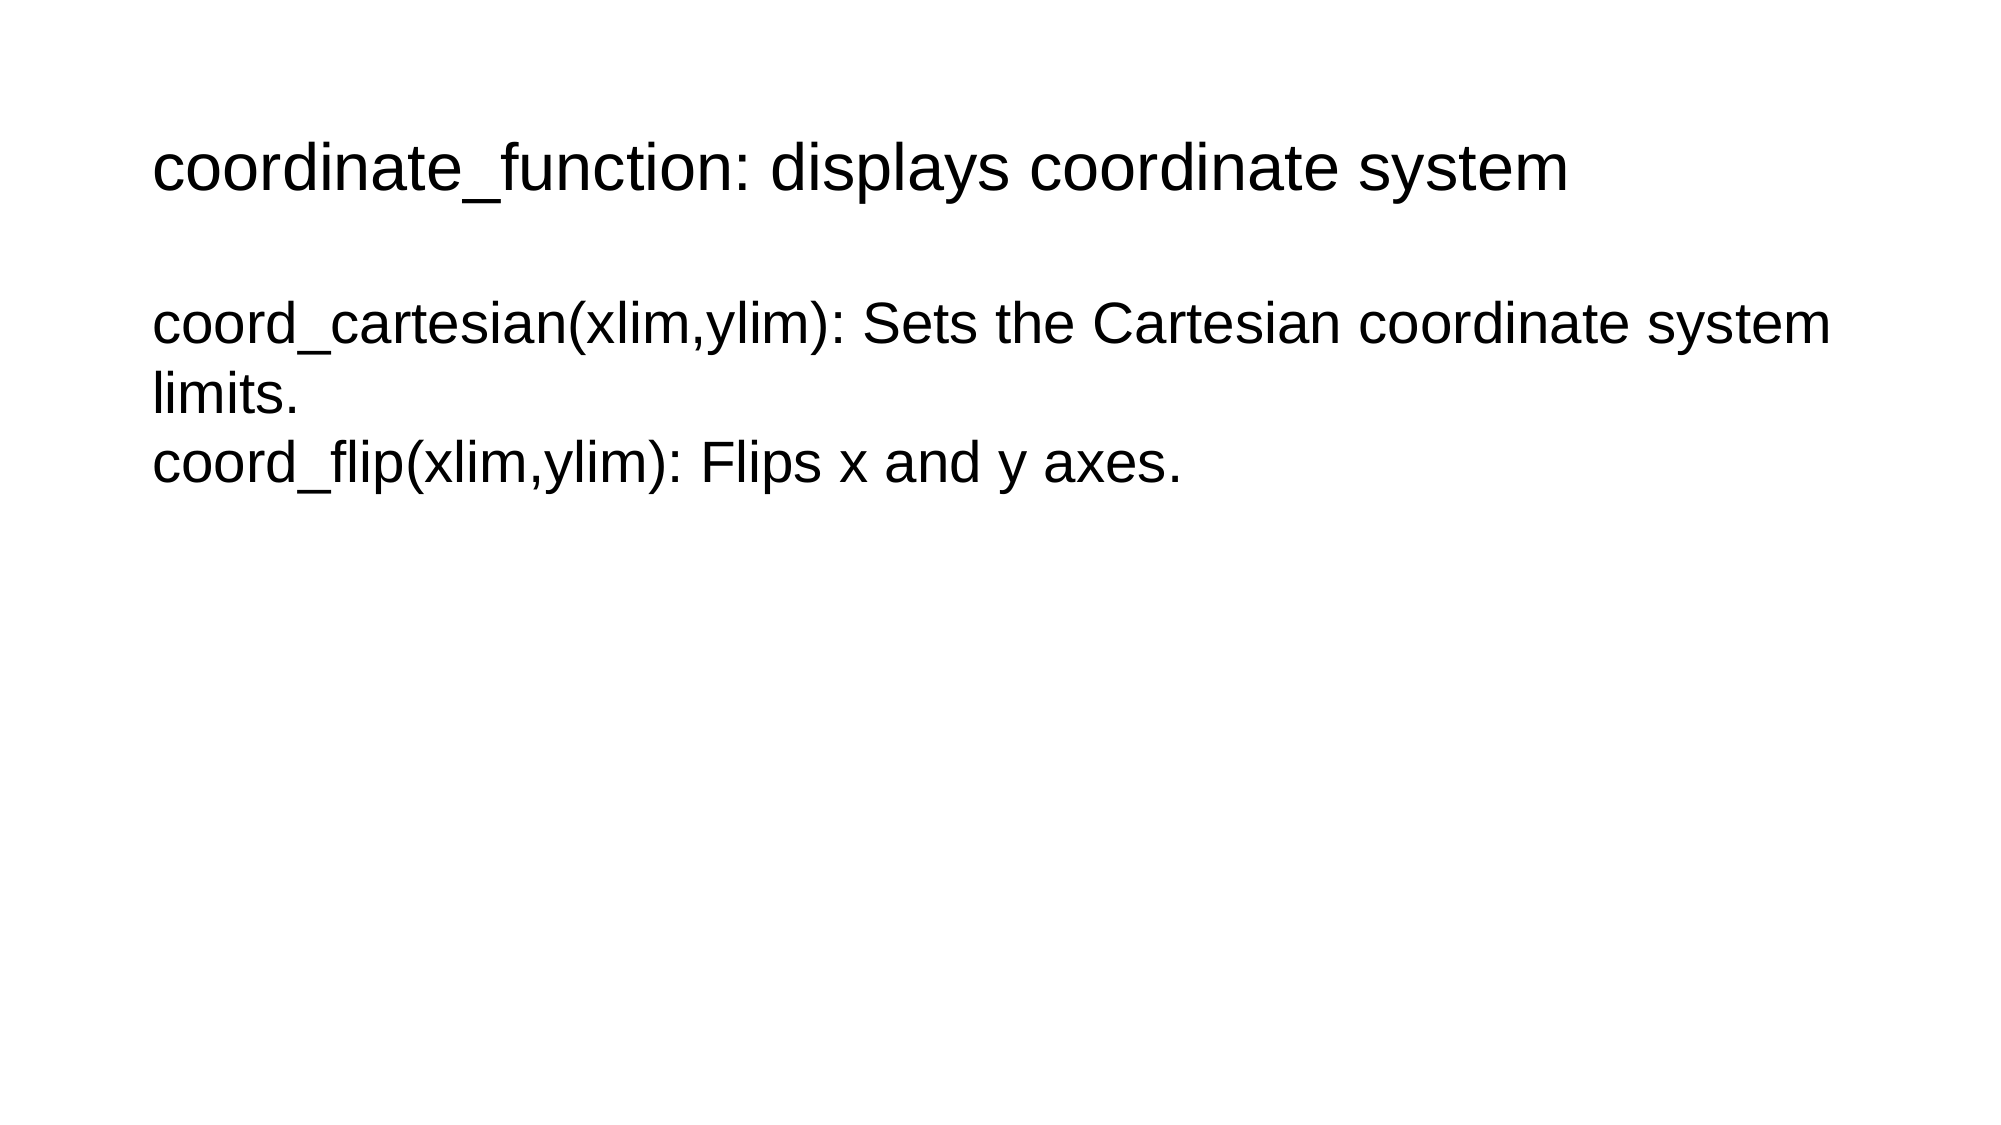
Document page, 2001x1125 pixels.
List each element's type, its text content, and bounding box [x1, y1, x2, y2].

text_box coord_cartesian(xlim,ylim): Sets the Cartesian coordinate system limits. coord_flip(xlim,ylim): Flips x and y axes. [137, 277, 1863, 502]
title coordinate_function: displays coordinate system [137, 59, 1863, 277]
